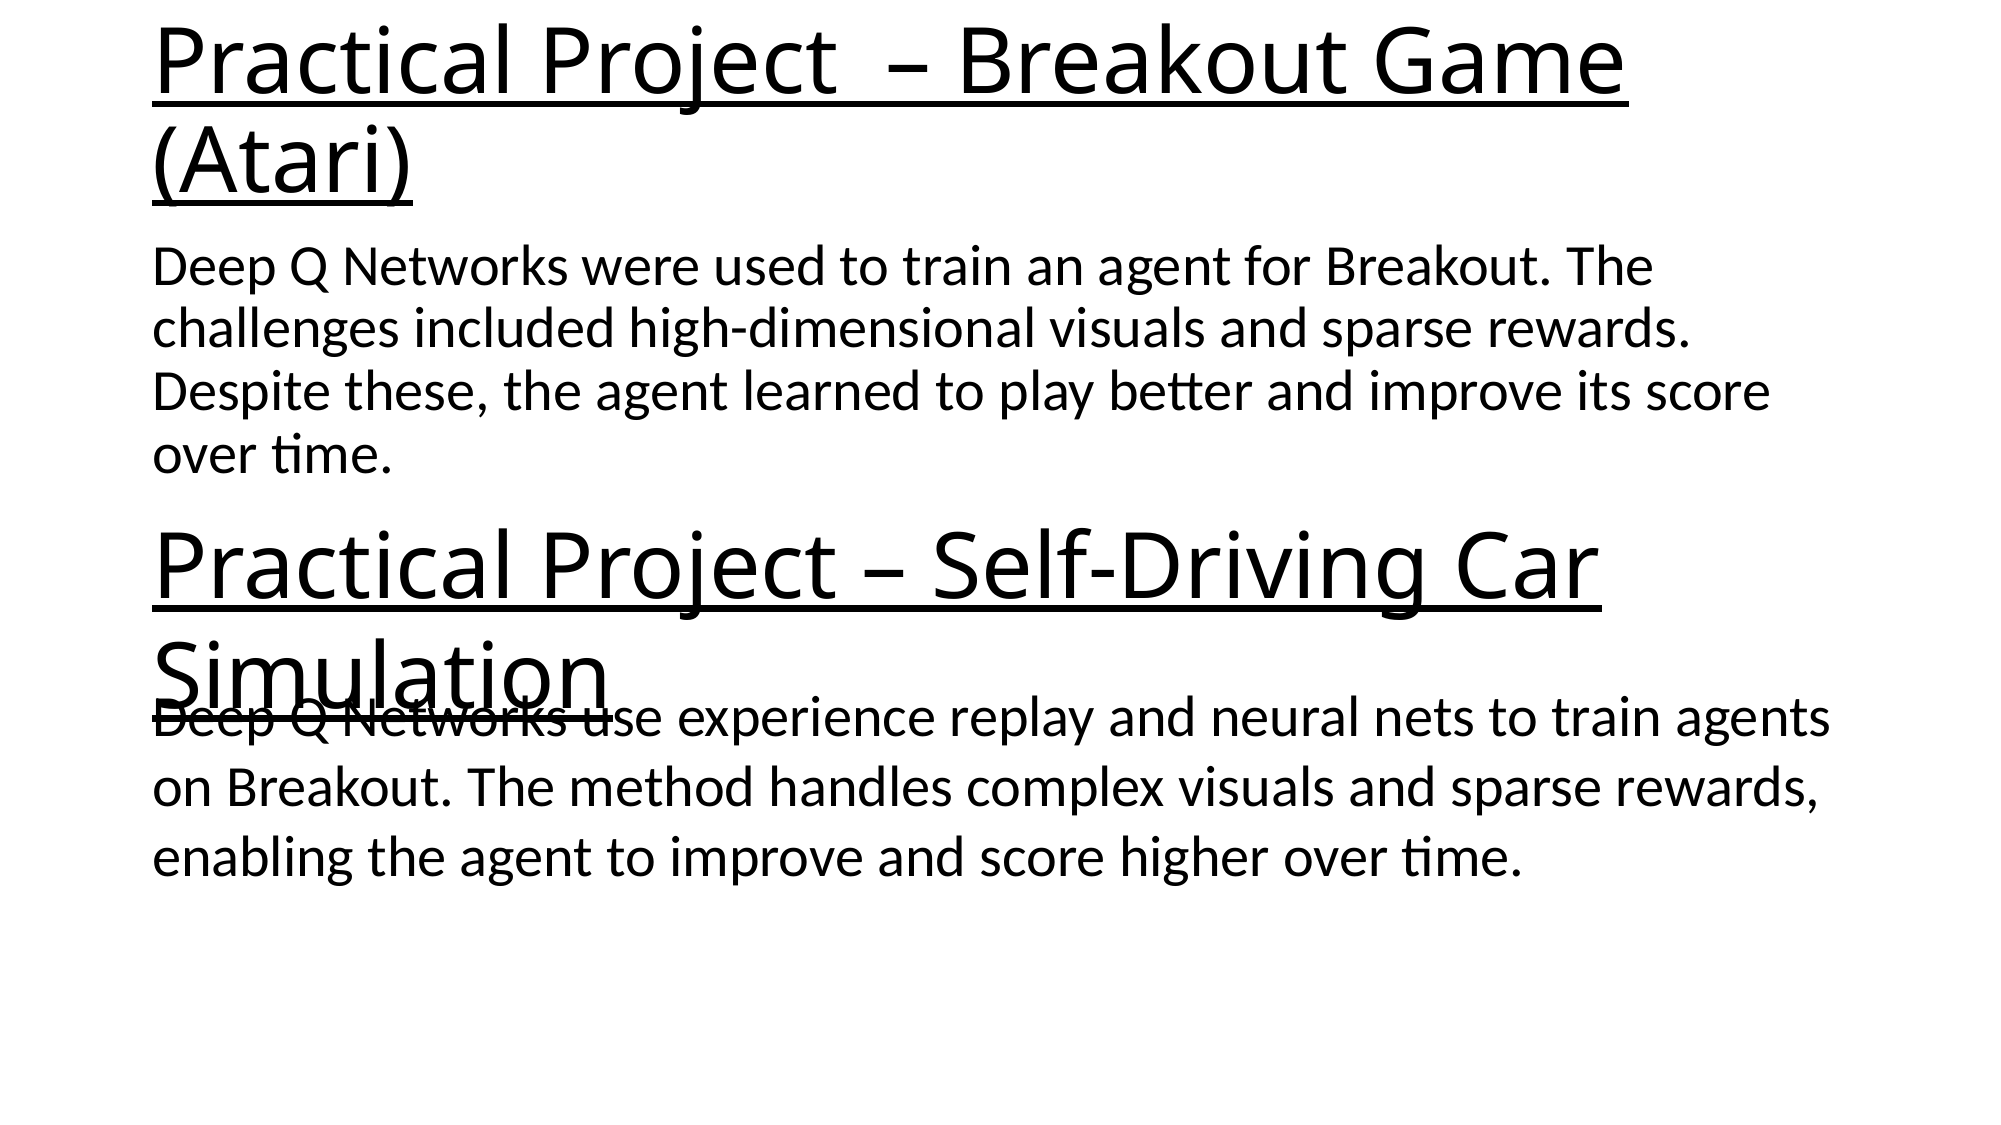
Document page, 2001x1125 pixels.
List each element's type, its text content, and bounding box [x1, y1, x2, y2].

text_box Practical Project – Self-Driving Car Simulation [137, 499, 1830, 670]
text_box Deep Q Networks use experience replay and neural nets to train agents on Breakout. The method handles complex visuals and sparse rewards, enabling the agent to improve and score higher over time. [137, 670, 1892, 896]
list Deep Q Networks were used to train an agent for Breakout. The challenges included high-dimensional visuals and sparse rewards. Despite these, the agent learned to play better and improve its score over time. [137, 227, 1863, 541]
title Practical Project – Breakout Game (Atari) [137, 59, 1863, 227]
